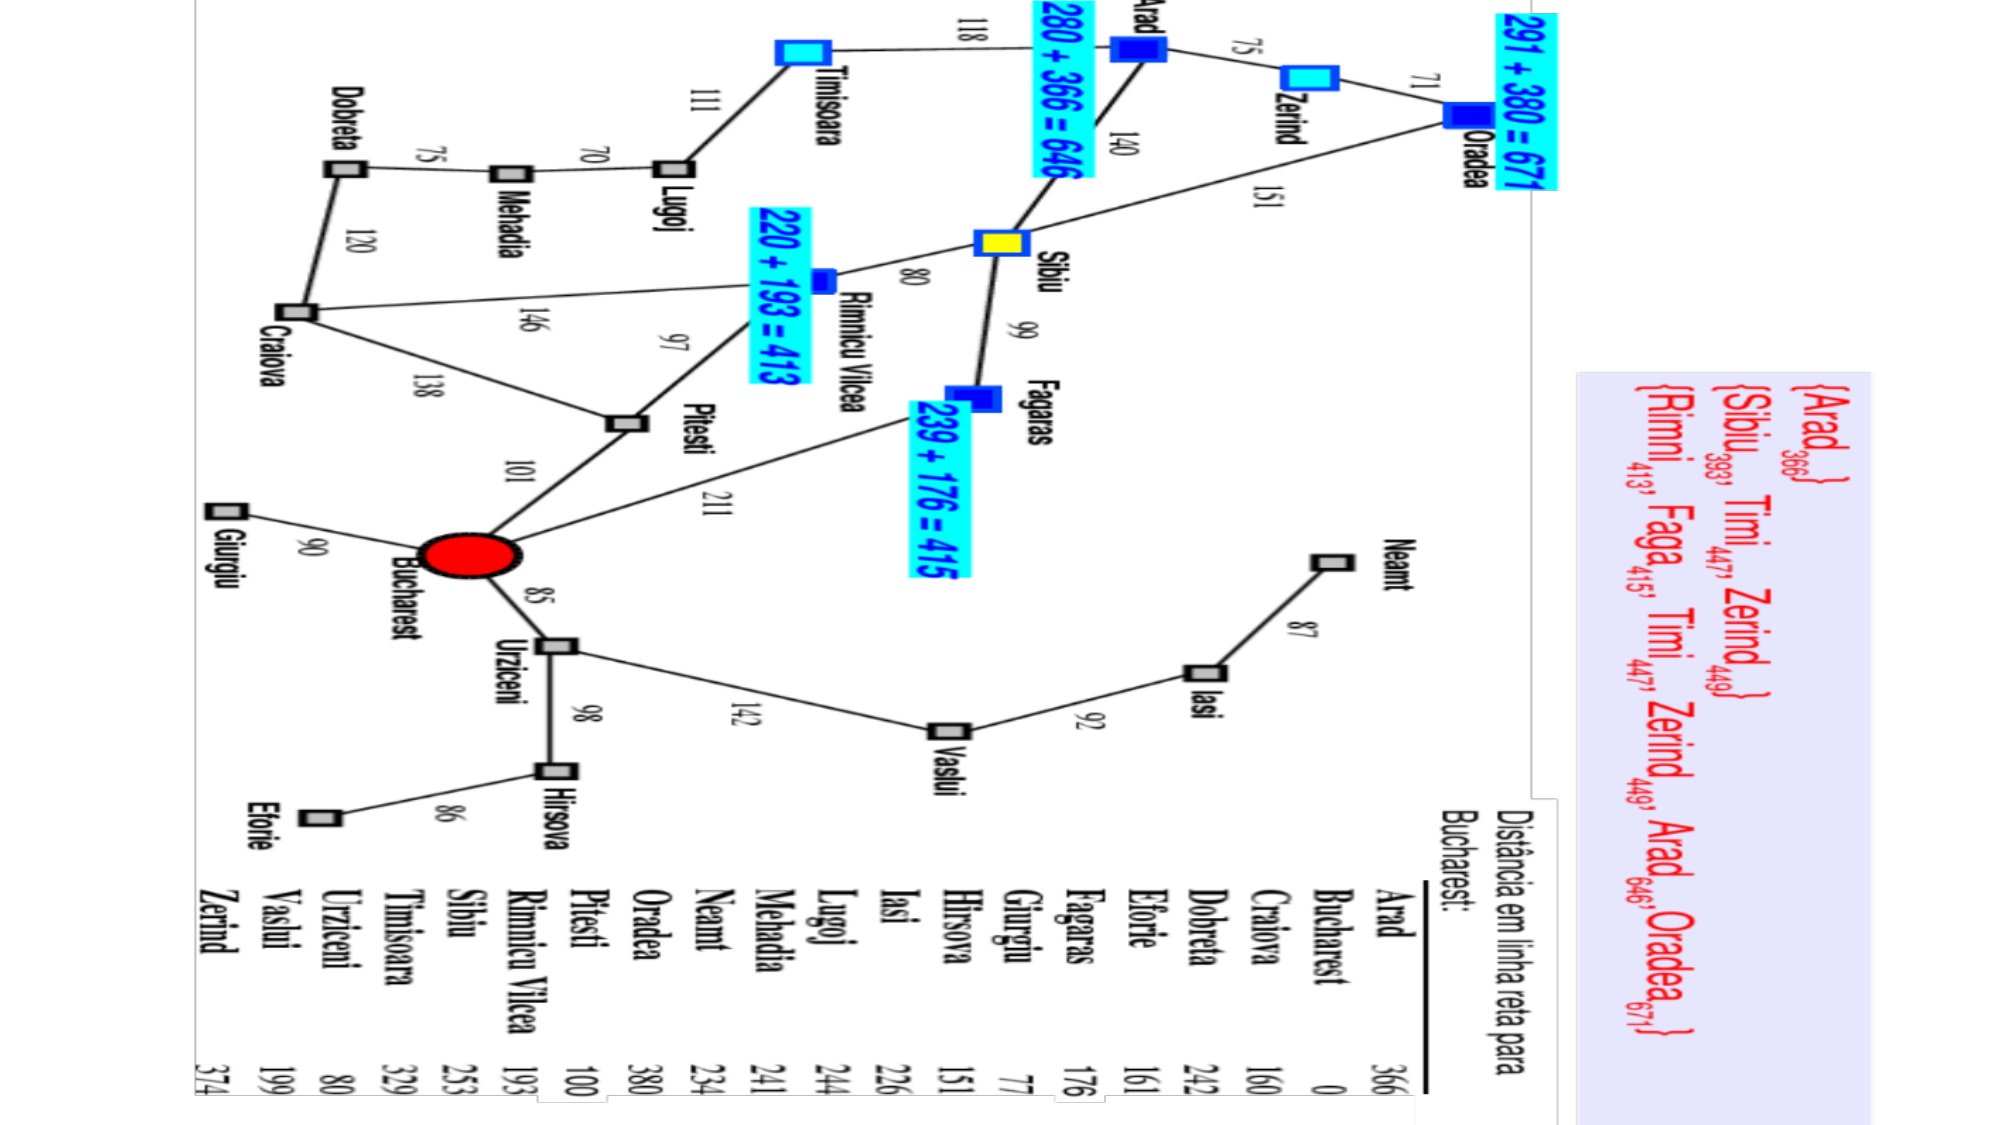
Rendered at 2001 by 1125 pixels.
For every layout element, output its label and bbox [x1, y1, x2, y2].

picture [439, 0, 1585, 1125]
